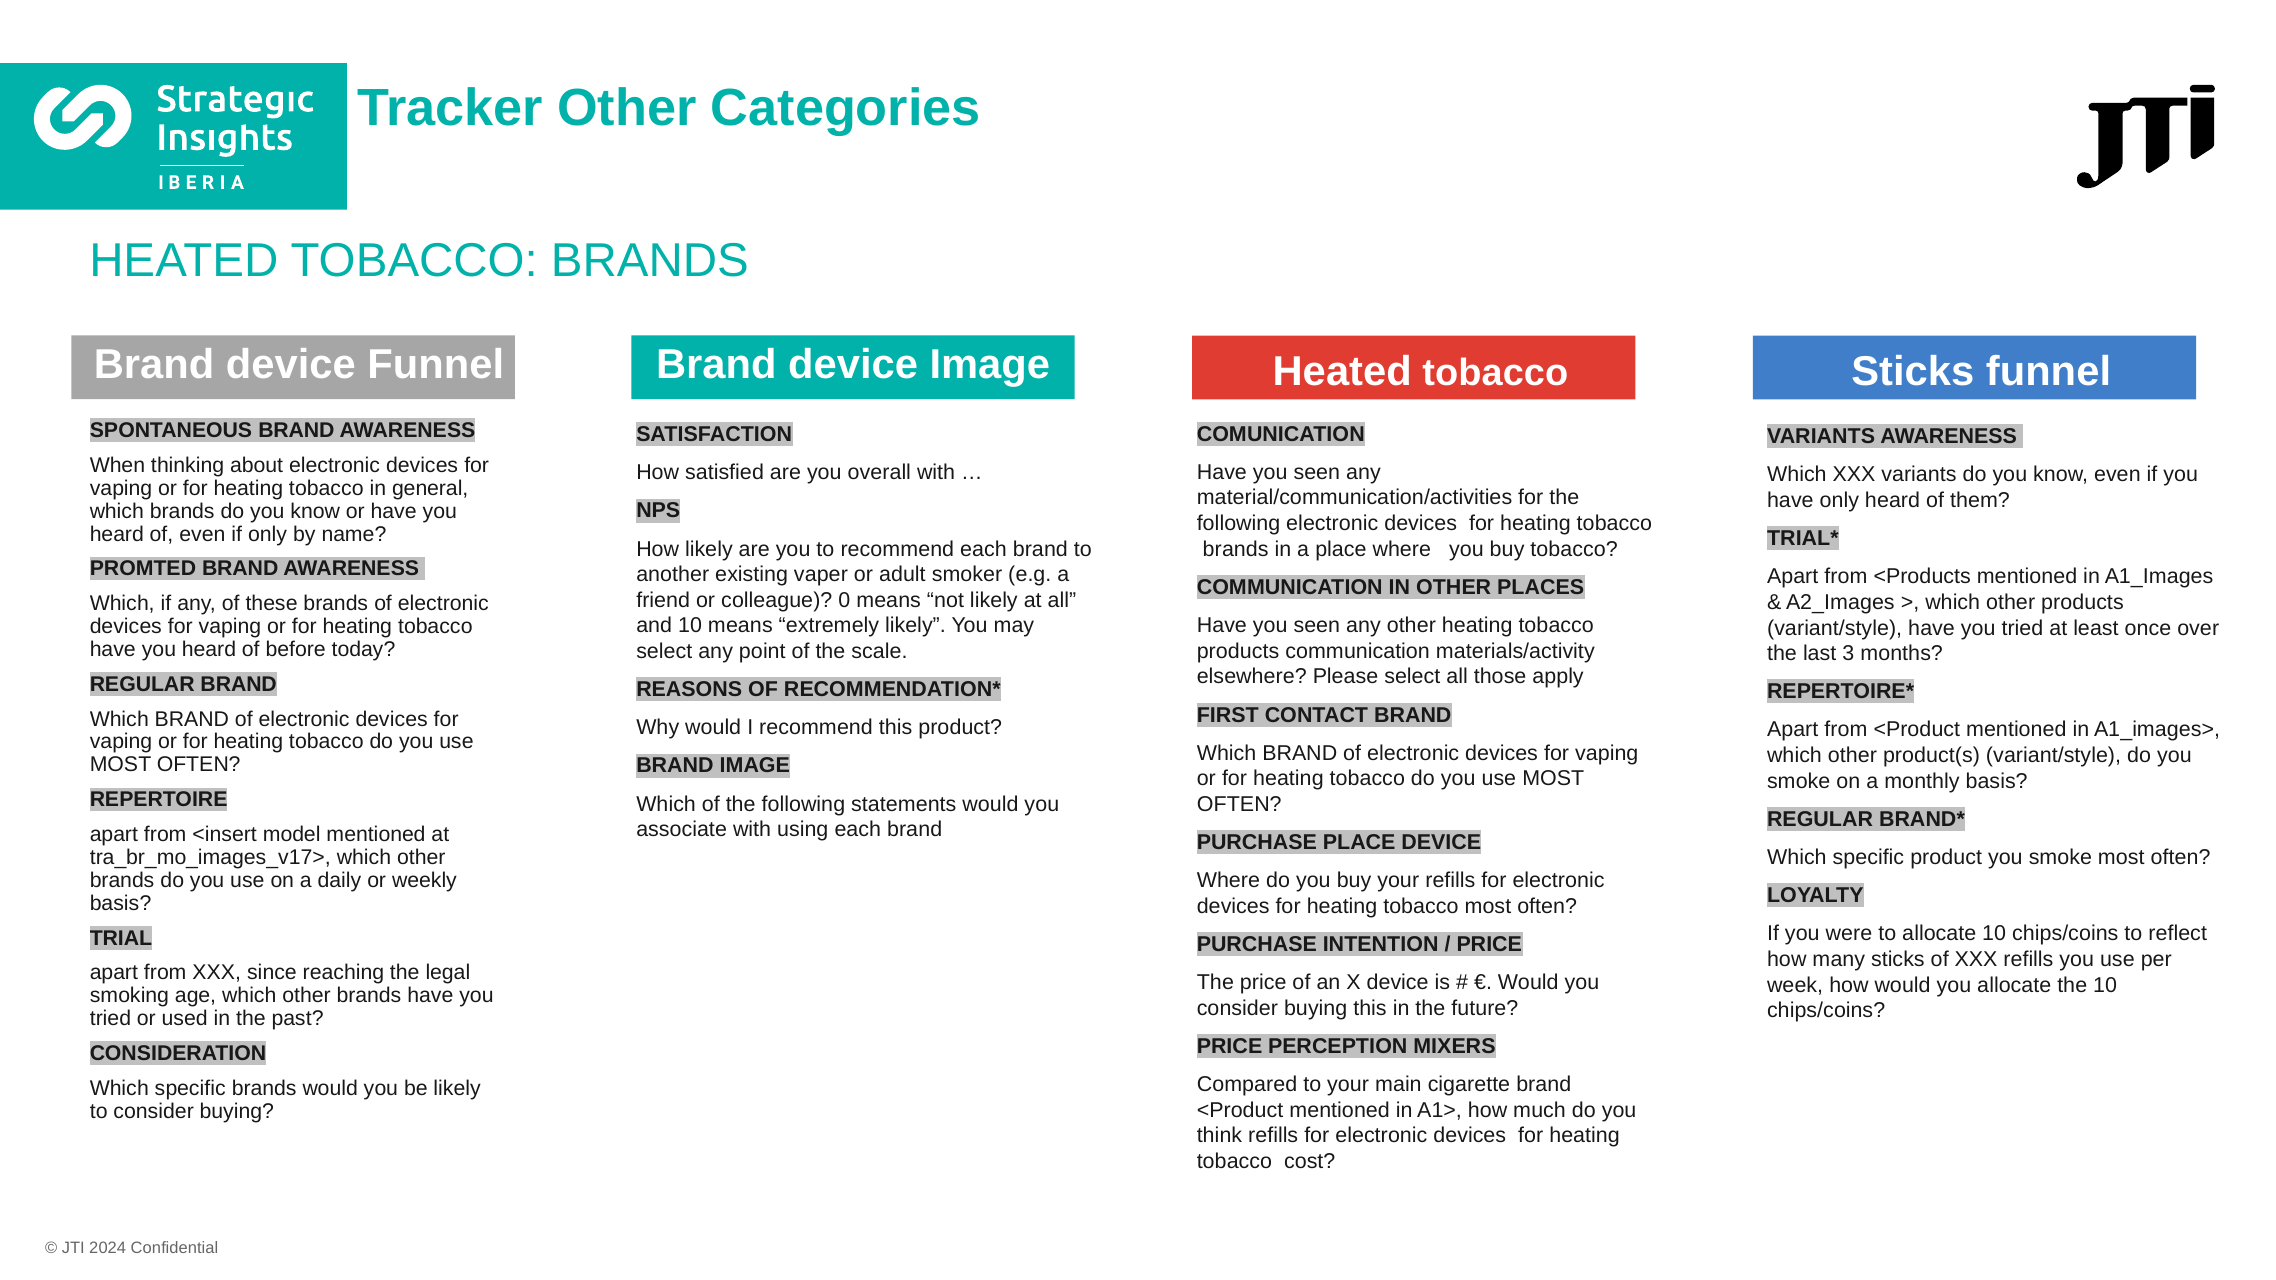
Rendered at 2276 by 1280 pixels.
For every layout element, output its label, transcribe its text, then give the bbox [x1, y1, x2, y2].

text_box SATISFACTION How satisfied are you overall with … NPS How likely are you to recommend each brand to another existing vaper or adult smoker (e.g. a friend or colleague)? 0 means “not likely at all” and 10 means “extremely likely”. You may select any point of the scale. REASONS OF RECOMMENDATION* Why would I recommend this product? BRAND IMAGE Which of the following statements would you associate with using each brand [611, 411, 1095, 638]
text_box HEATED TOBACCO: BRANDS [76, 220, 2200, 287]
list SPONTANEOUS BRAND AWARENESS When thinking about electronic devices for vaping or for heating tobacco in general, which brands do you know or have you heard of, even if only by name? PROMTED BRAND AWARENESS Which, if any, of these brands of electronic devices for vaping or for heating tobacco have you heard of before today? REGULAR BRAND Which BRAND of electronic devices for vaping or for heating tobacco do you use MOST OFTEN? REPERTOIRE apart from <insert model mentioned at tra_br_mo_images_v17>, which other brands do you use on a daily or weekly basis? TRIAL apart from XXX, since reaching the legal smoking age, which other brands have you tried or used in the past? CONSIDERATION Which specific brands would you be likely to consider buying? [49, 411, 514, 1018]
text_box Heated tobacco [1192, 335, 1636, 400]
text_box VARIANTS AWARENESS Which XXX variants do you know, even if you have only heard of them? TRIAL* Apart from <Products mentioned in A1_Images & A2_Images >, which other products (variant/style), have you tried at least once over the last 3 months? REPERTOIRE* Apart from <Product mentioned in A1_images>, which other product(s) (variant/style), do you smoke on a monthly basis? REGULAR BRAND* Which specific product you smoke most often? LOYALTY If you were to allocate 10 chips/coins to reflect how many sticks of XXX refills you use per week, how would you allocate the 10 chips/coins? [1742, 413, 2226, 640]
text_box Sticks funnel [1752, 335, 2197, 400]
text_box COMUNICATION Have you seen any material/communication/activities for the following electronic devices for heating tobacco brands in a place where you buy tobacco? COMMUNICATION IN OTHER PLACES Have you seen any other heating tobacco products communication materials/activity elsewhere? Please select all those apply FIRST CONTACT BRAND Which BRAND of electronic devices for vaping or for heating tobacco do you use MOST OFTEN? PURCHASE PLACE DEVICE Where do you buy your refills for electronic devices for heating tobacco most often? PURCHASE INTENTION / PRICE The price of an X device is # €. Would you consider buying this in the future? PRICE PERCEPTION MIXERS Compared to your main cigarette brand <Product mentioned in A1>, how much do you think refills for electronic devices for heating tobacco cost? [1172, 411, 1656, 638]
title Tracker Other Categories [342, 73, 2276, 163]
list Brand device Funnel [71, 335, 515, 400]
list Brand device Image [631, 335, 1075, 400]
